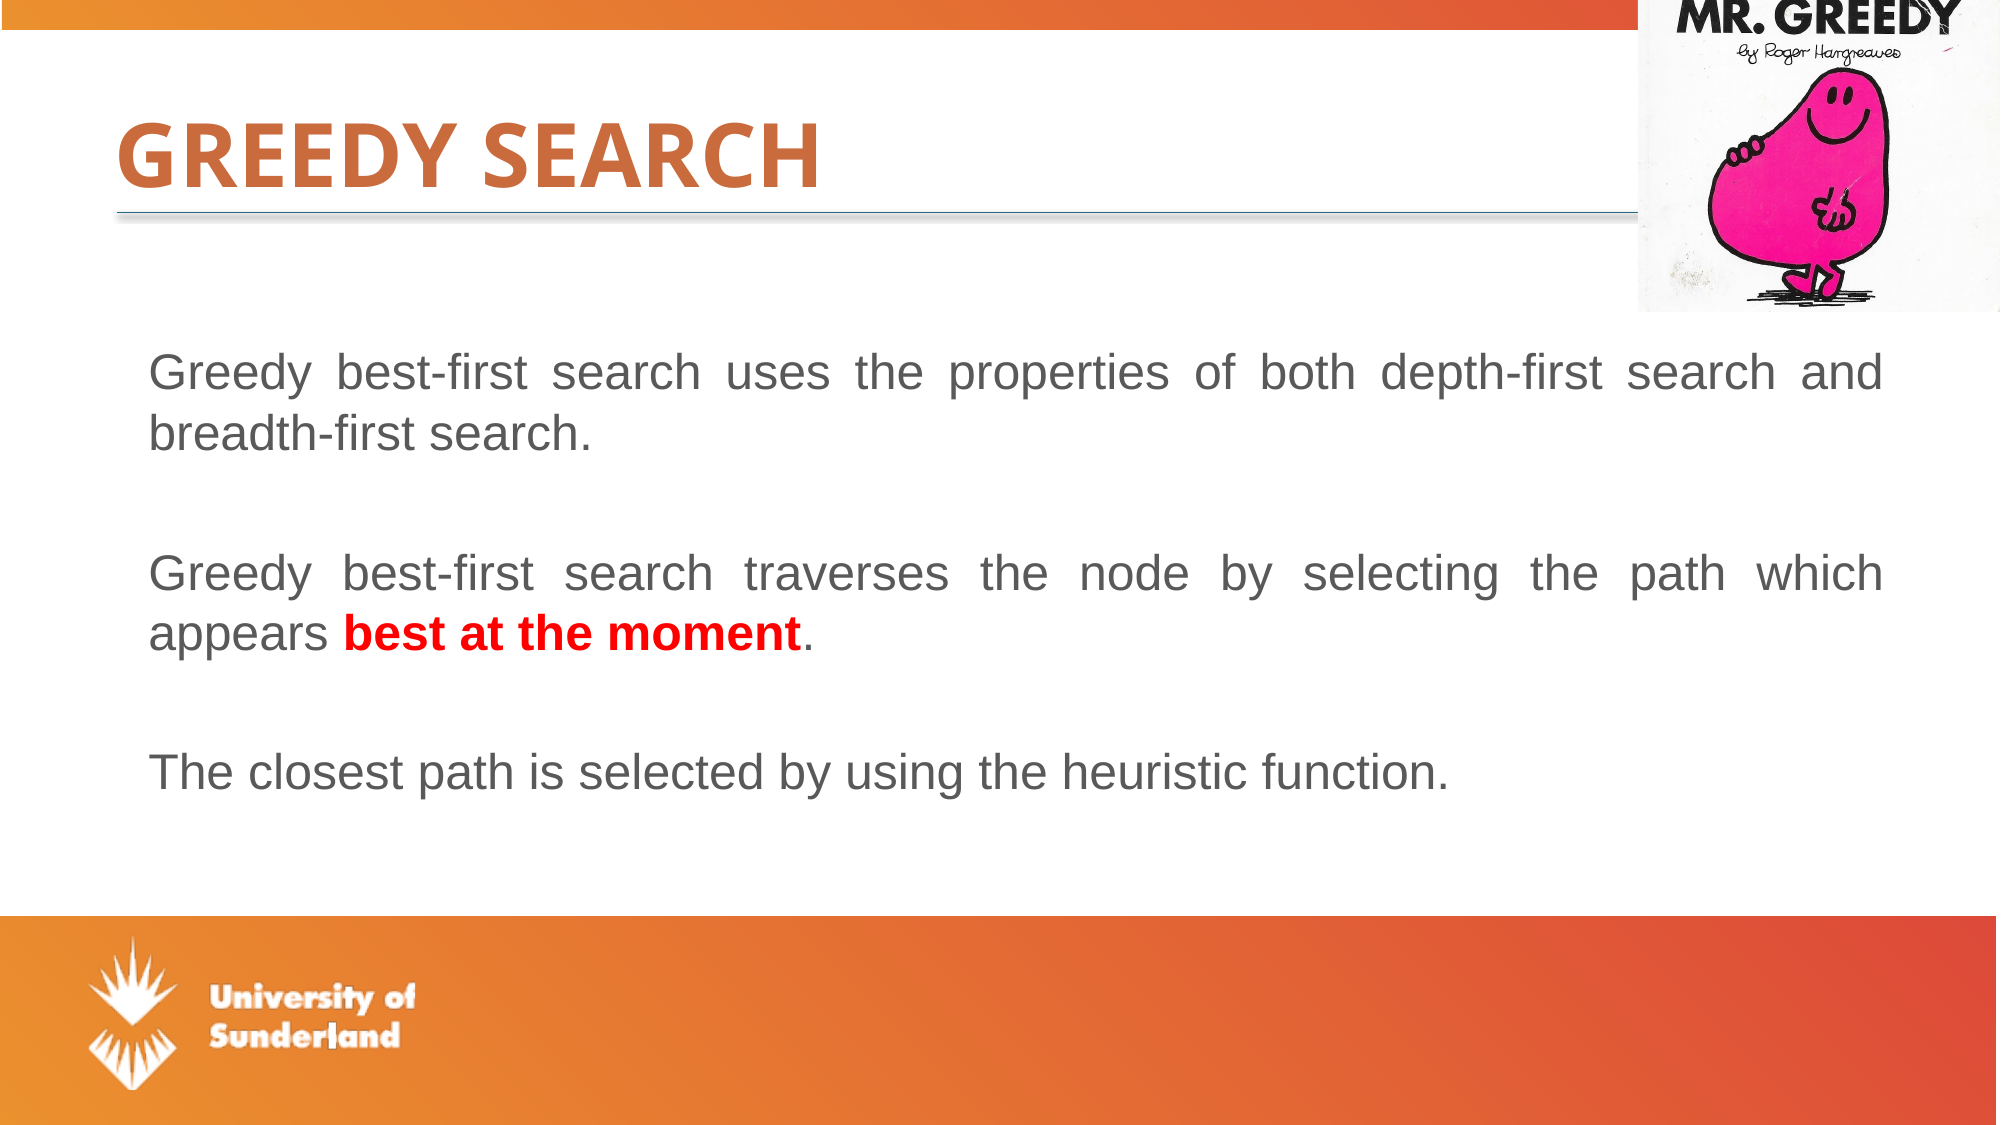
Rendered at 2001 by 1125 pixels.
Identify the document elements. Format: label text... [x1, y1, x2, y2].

picture [1637, 0, 2000, 313]
title Greedy Search [98, 128, 1632, 214]
list Greedy best-first search uses the properties of both depth-first search and breadth-first search. Greedy best-first search traverses the node by selecting the path which appears best at the moment. The closest path is selected by using the heuristic function. [133, 262, 1900, 909]
